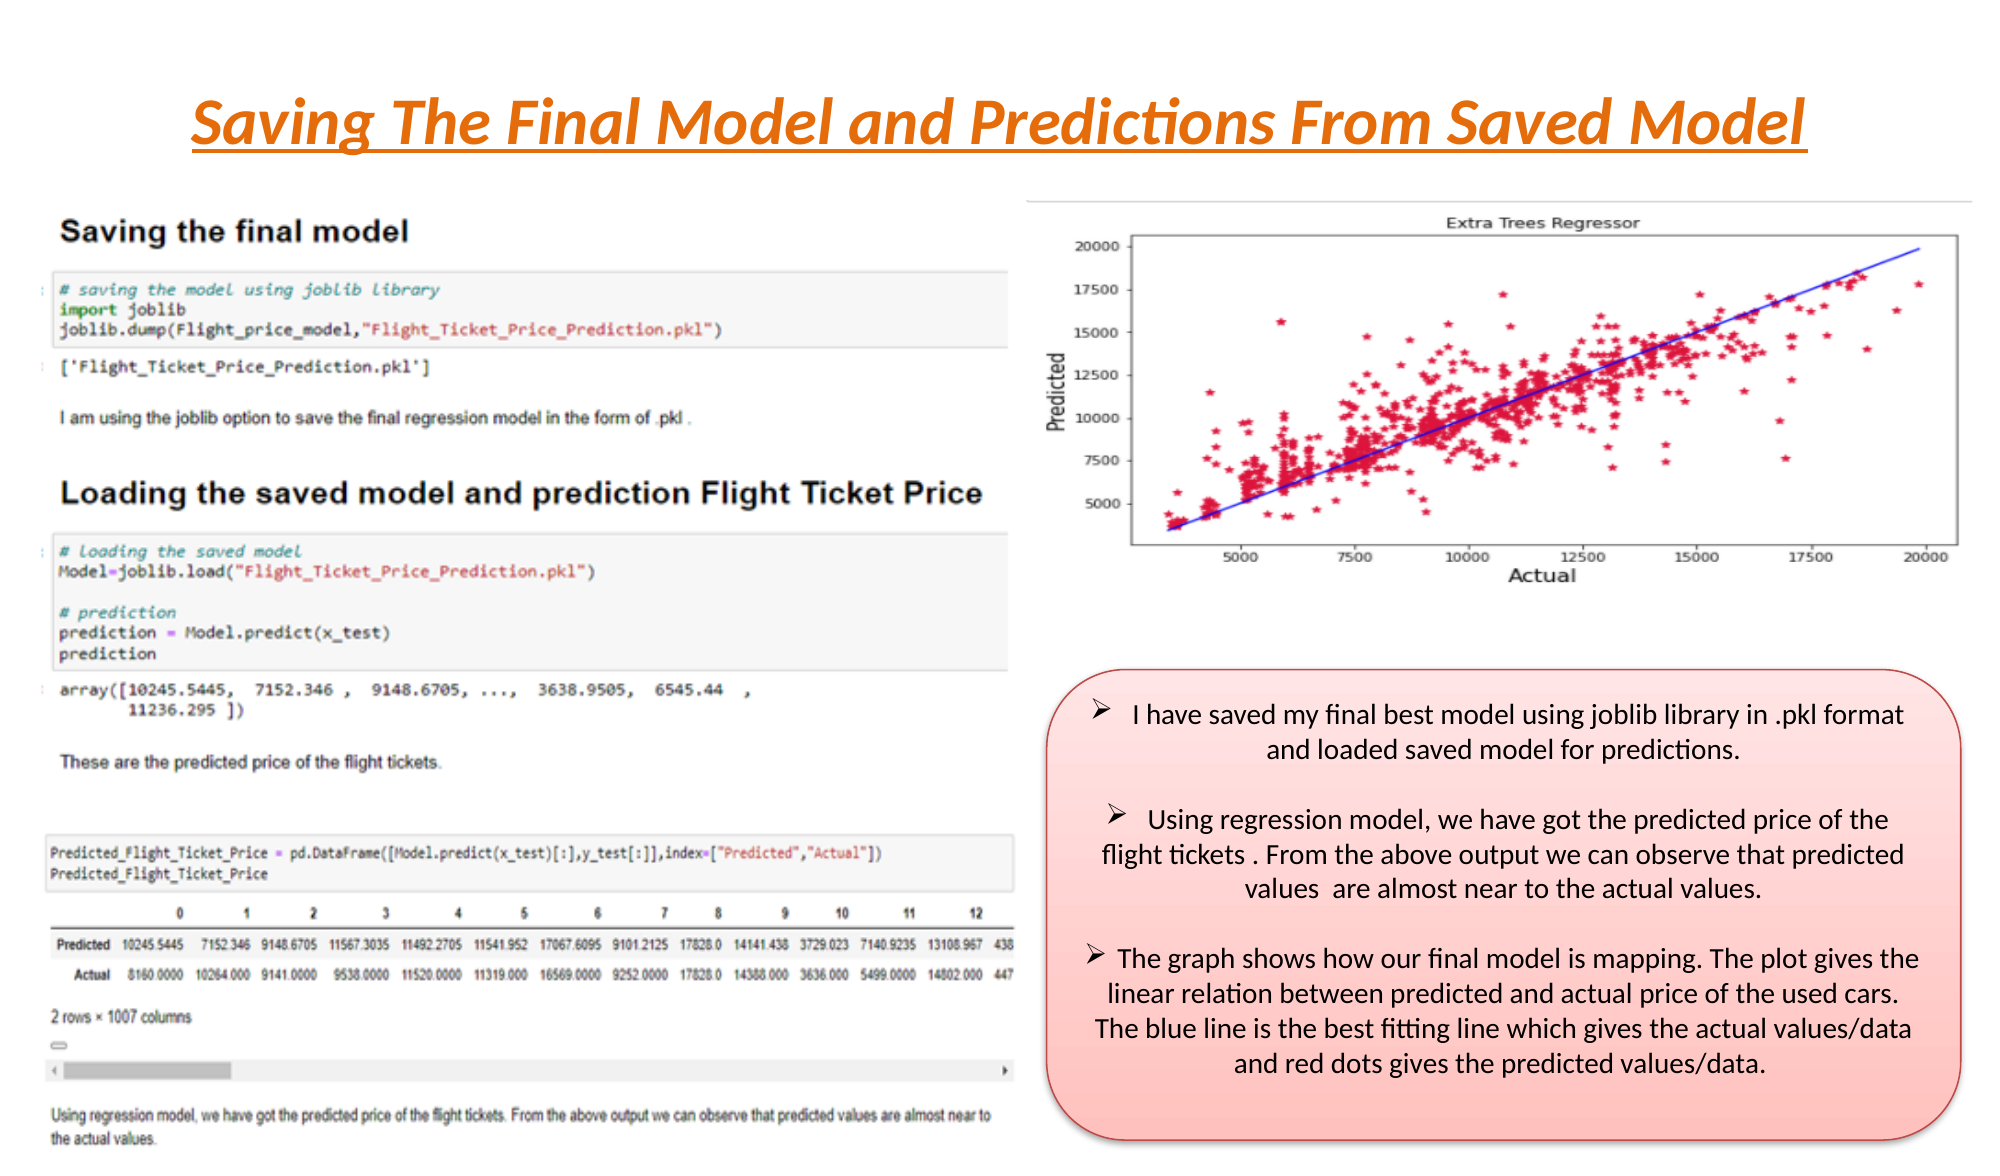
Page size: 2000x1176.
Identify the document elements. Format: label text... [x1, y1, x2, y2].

picture [26, 200, 1973, 1176]
title Saving The Final Model and Predictions From Saved Model [99, 47, 1900, 190]
text_box I have saved my final best model using joblib library in .pkl format and loaded saved model for predictions. Using regression model, we have got the predicted price of the flight tickets . From the above output we can observe that predicted values are almost near to the actual values. The graph shows how our final model is mapping. The plot gives the linear relation between predicted and actual price of the used cars. The blue line is the best fitting line which gives the actual values/data and red dots gives the predicted values/data. [1052, 668, 1962, 1141]
